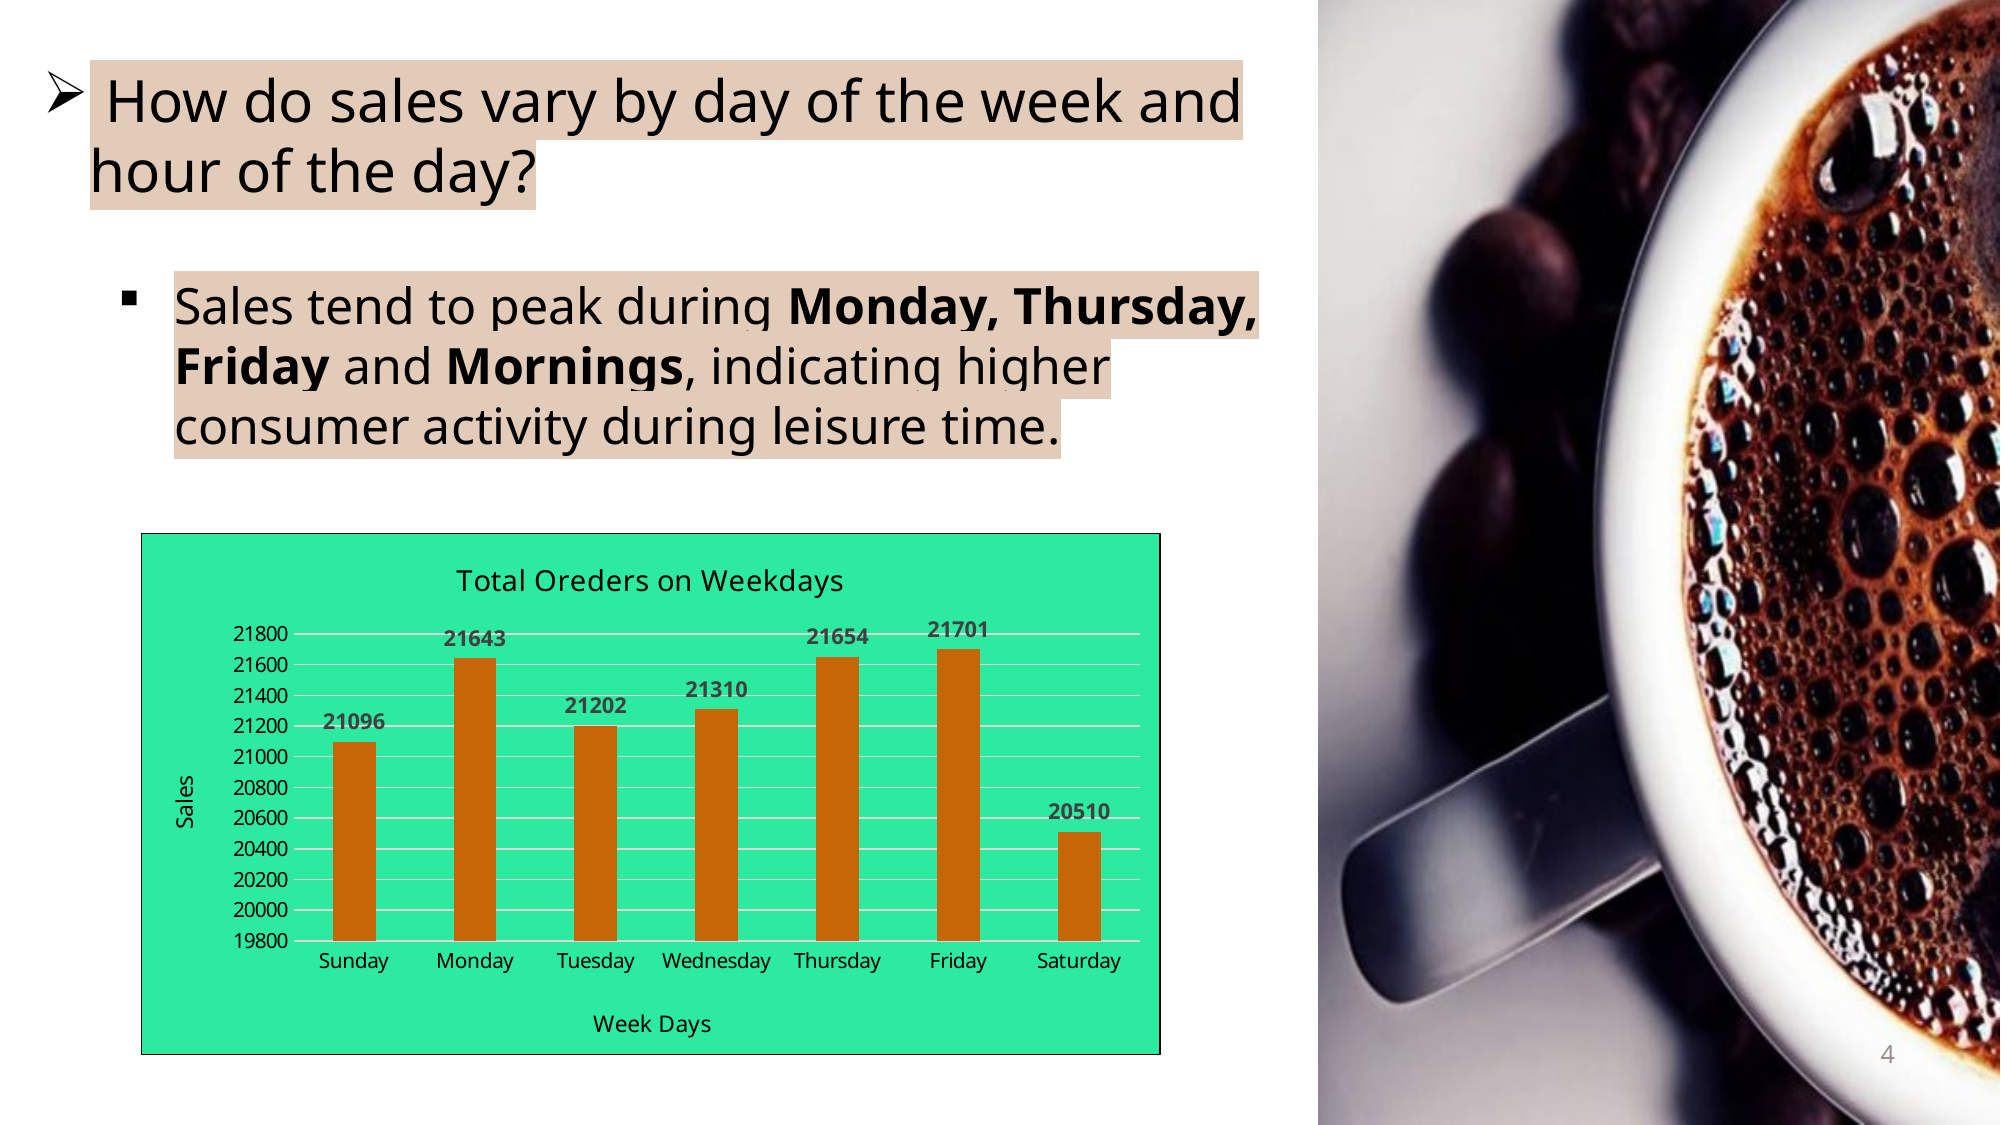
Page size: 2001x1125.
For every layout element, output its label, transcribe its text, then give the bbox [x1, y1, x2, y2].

picture [1318, 0, 2000, 1125]
text_box How do sales vary by day of the week and hour of the day? Sales tend to peak during Monday, Thursday, Friday and Mornings, indicating higher consumer activity during leisure time. [28, 56, 1294, 462]
chart [140, 532, 1161, 1056]
